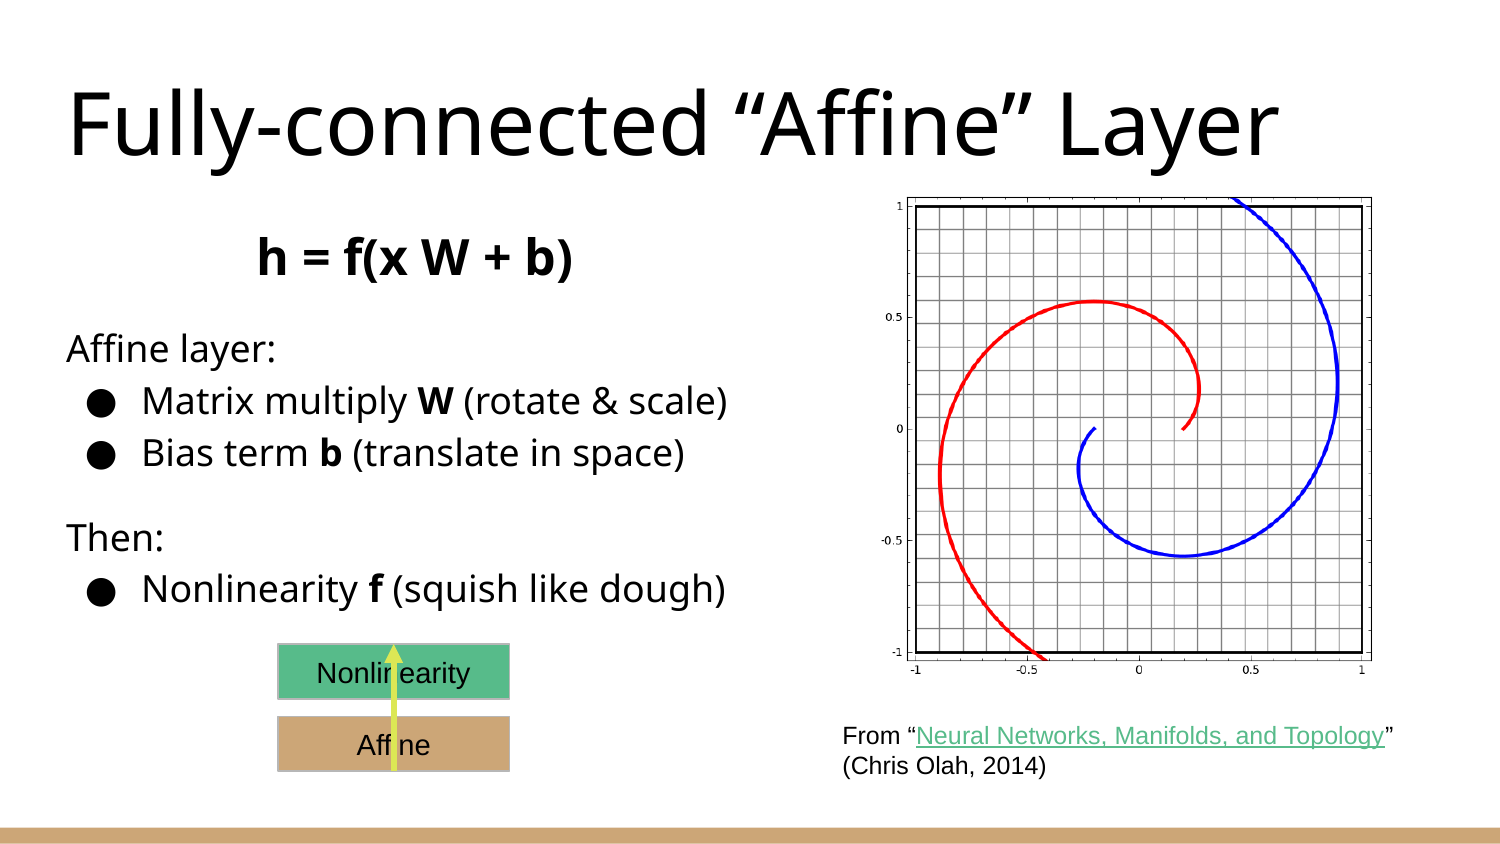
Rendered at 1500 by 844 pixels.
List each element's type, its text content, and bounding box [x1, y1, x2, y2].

list h = f(x W + b) Affine layer: Matrix multiply W (rotate & scale) Bias term b (translate in space) Then: Nonlinearity f (squish like dough) [51, 200, 779, 752]
title Fully-connected “Affine” Layer [51, 51, 1449, 189]
picture [871, 187, 1378, 683]
text_box Nonlinearity [394, 643, 510, 699]
text_box Affine [397, 716, 510, 772]
text_box From “Neural Networks, Manifolds, and Topology” (Chris Olah, 2014) [827, 704, 1474, 772]
text_box Affine [277, 716, 389, 772]
text_box Nonlinearity [277, 643, 393, 699]
